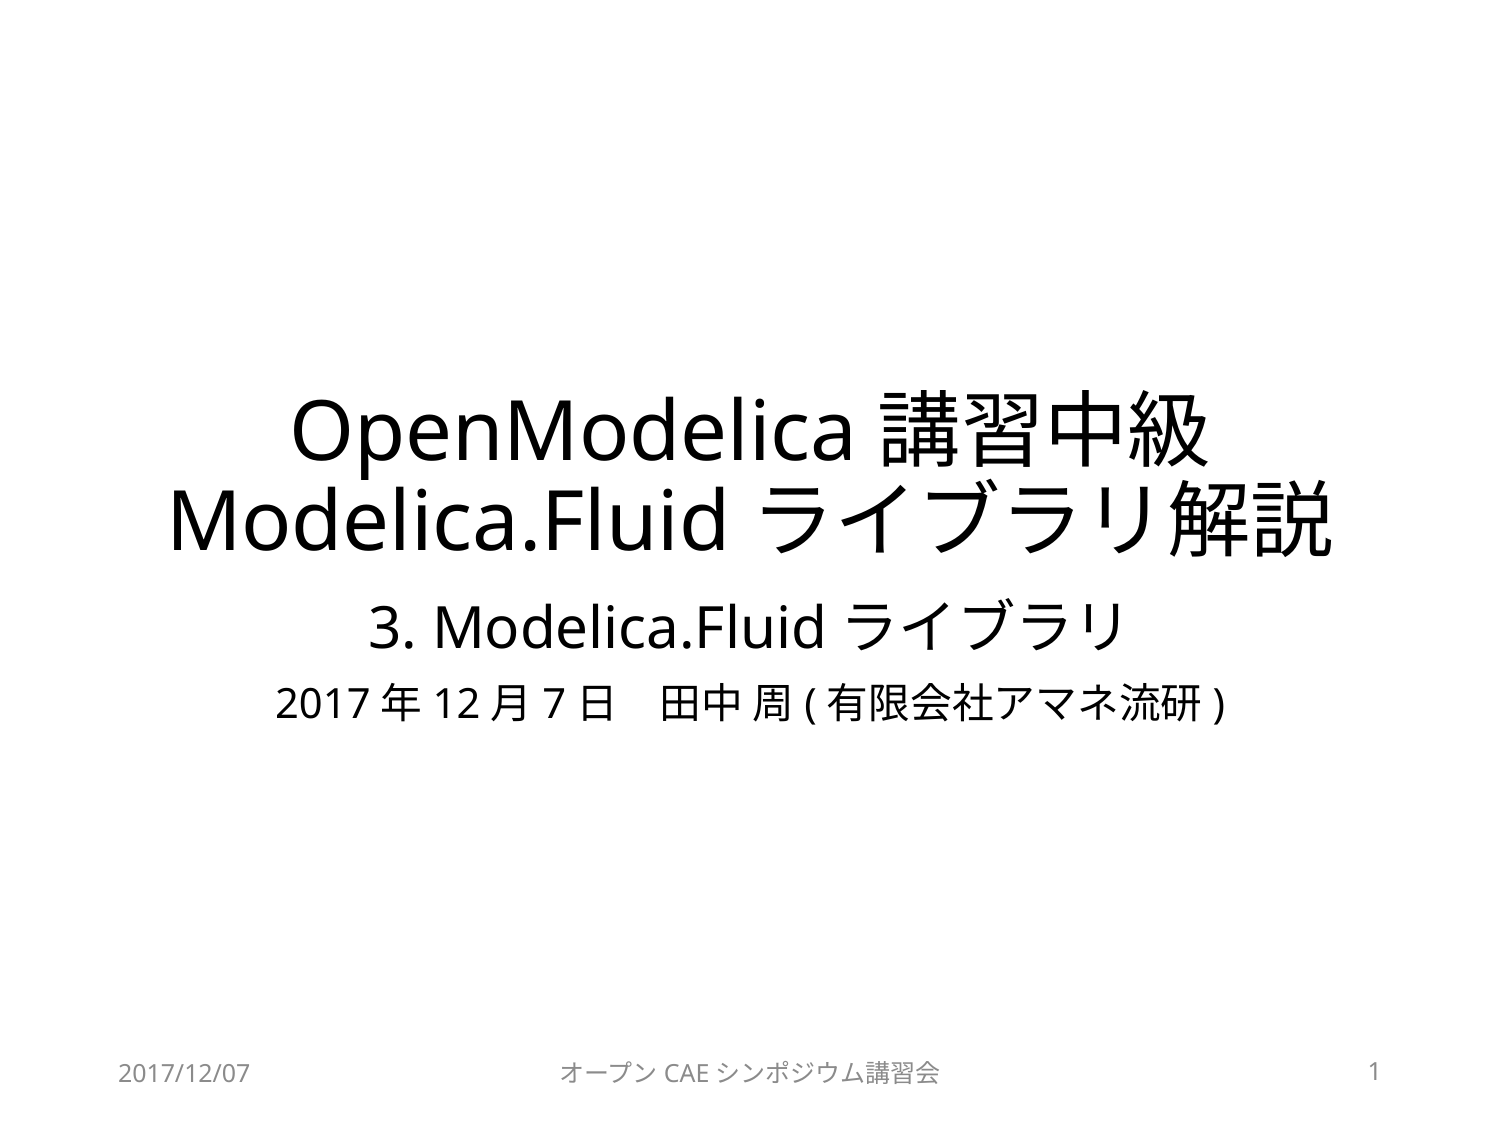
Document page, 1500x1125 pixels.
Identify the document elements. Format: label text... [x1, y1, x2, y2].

subtitle 3. Modelica.Fluidライブラリ 2017年12月7日 田中 周(有限会社アマネ流研) [187, 590, 1313, 863]
footer オープンCAEシンポジウム講習会 [496, 1042, 1004, 1103]
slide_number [103, 1042, 441, 1103]
slide_number 1 [1059, 1042, 1397, 1103]
title OpenModelica講習中級 Modelica.Fluidライブラリ解説 [112, 184, 1388, 576]
